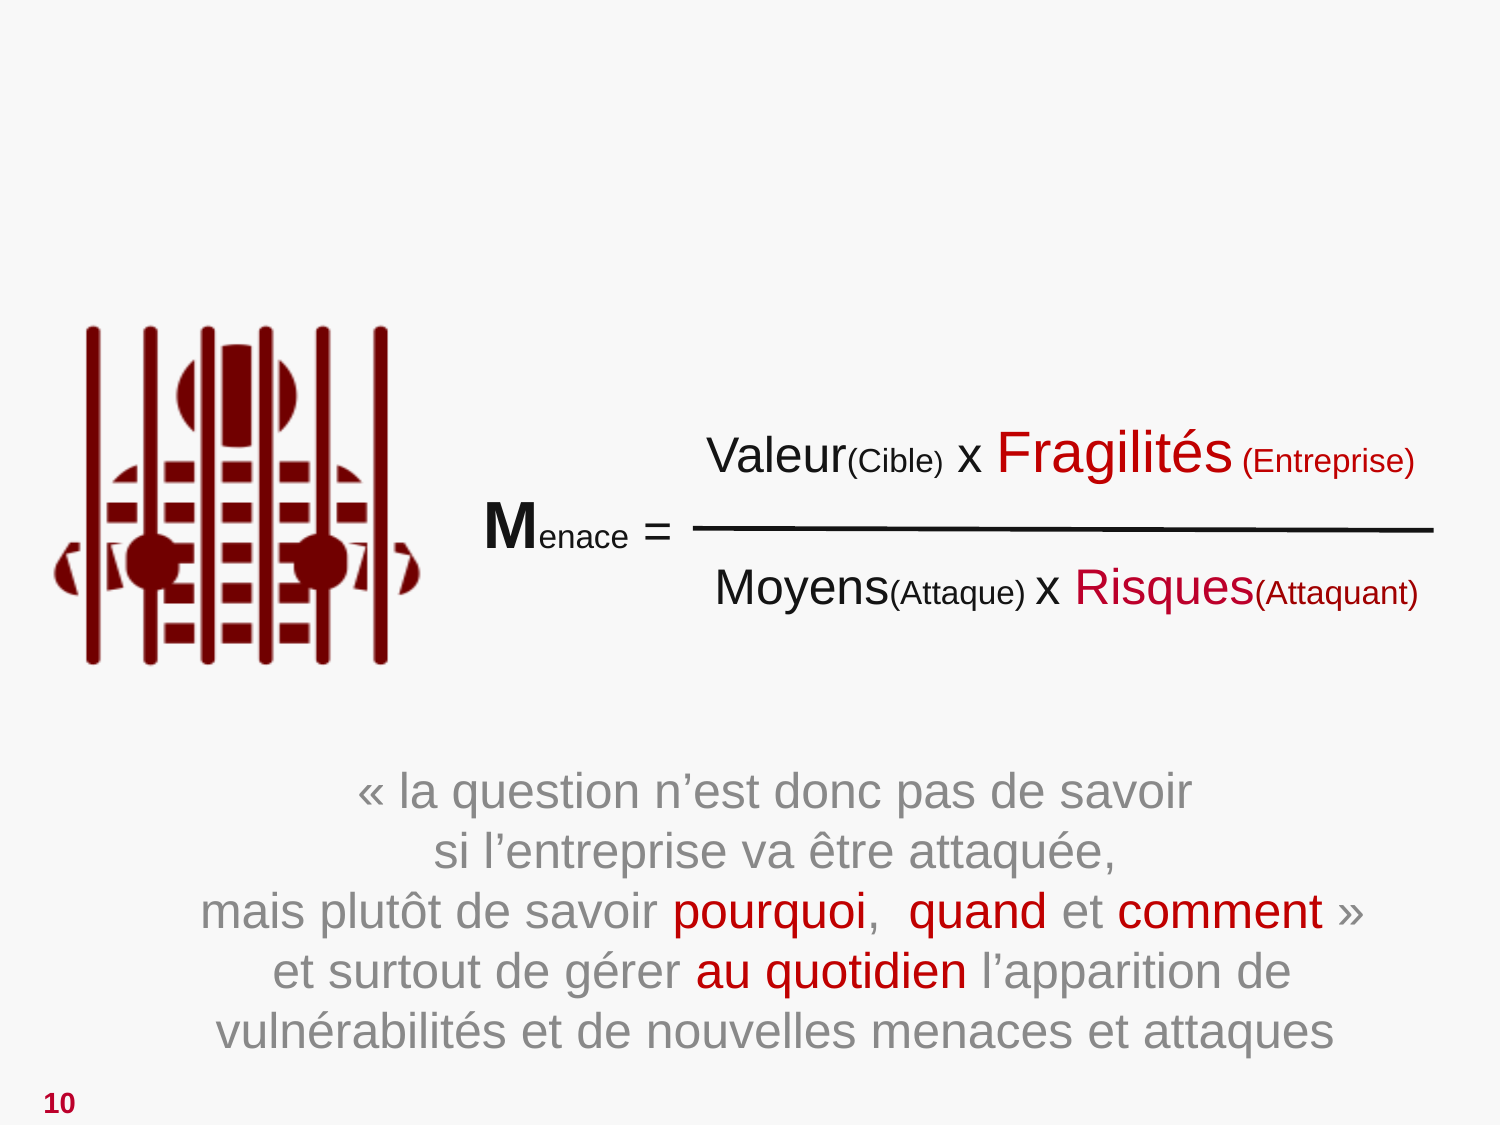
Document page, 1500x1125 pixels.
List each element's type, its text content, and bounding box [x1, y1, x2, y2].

picture [33, 322, 441, 670]
text_box « la question n’est donc pas de savoir si l’entreprise va être attaquée, mais plutôt de savoir pourquoi, quand et comment » et surtout de gérer au quotidien l’apparition de vulnérabilités et de nouvelles menaces et attaques [171, 751, 1394, 1067]
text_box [470, 408, 1436, 622]
